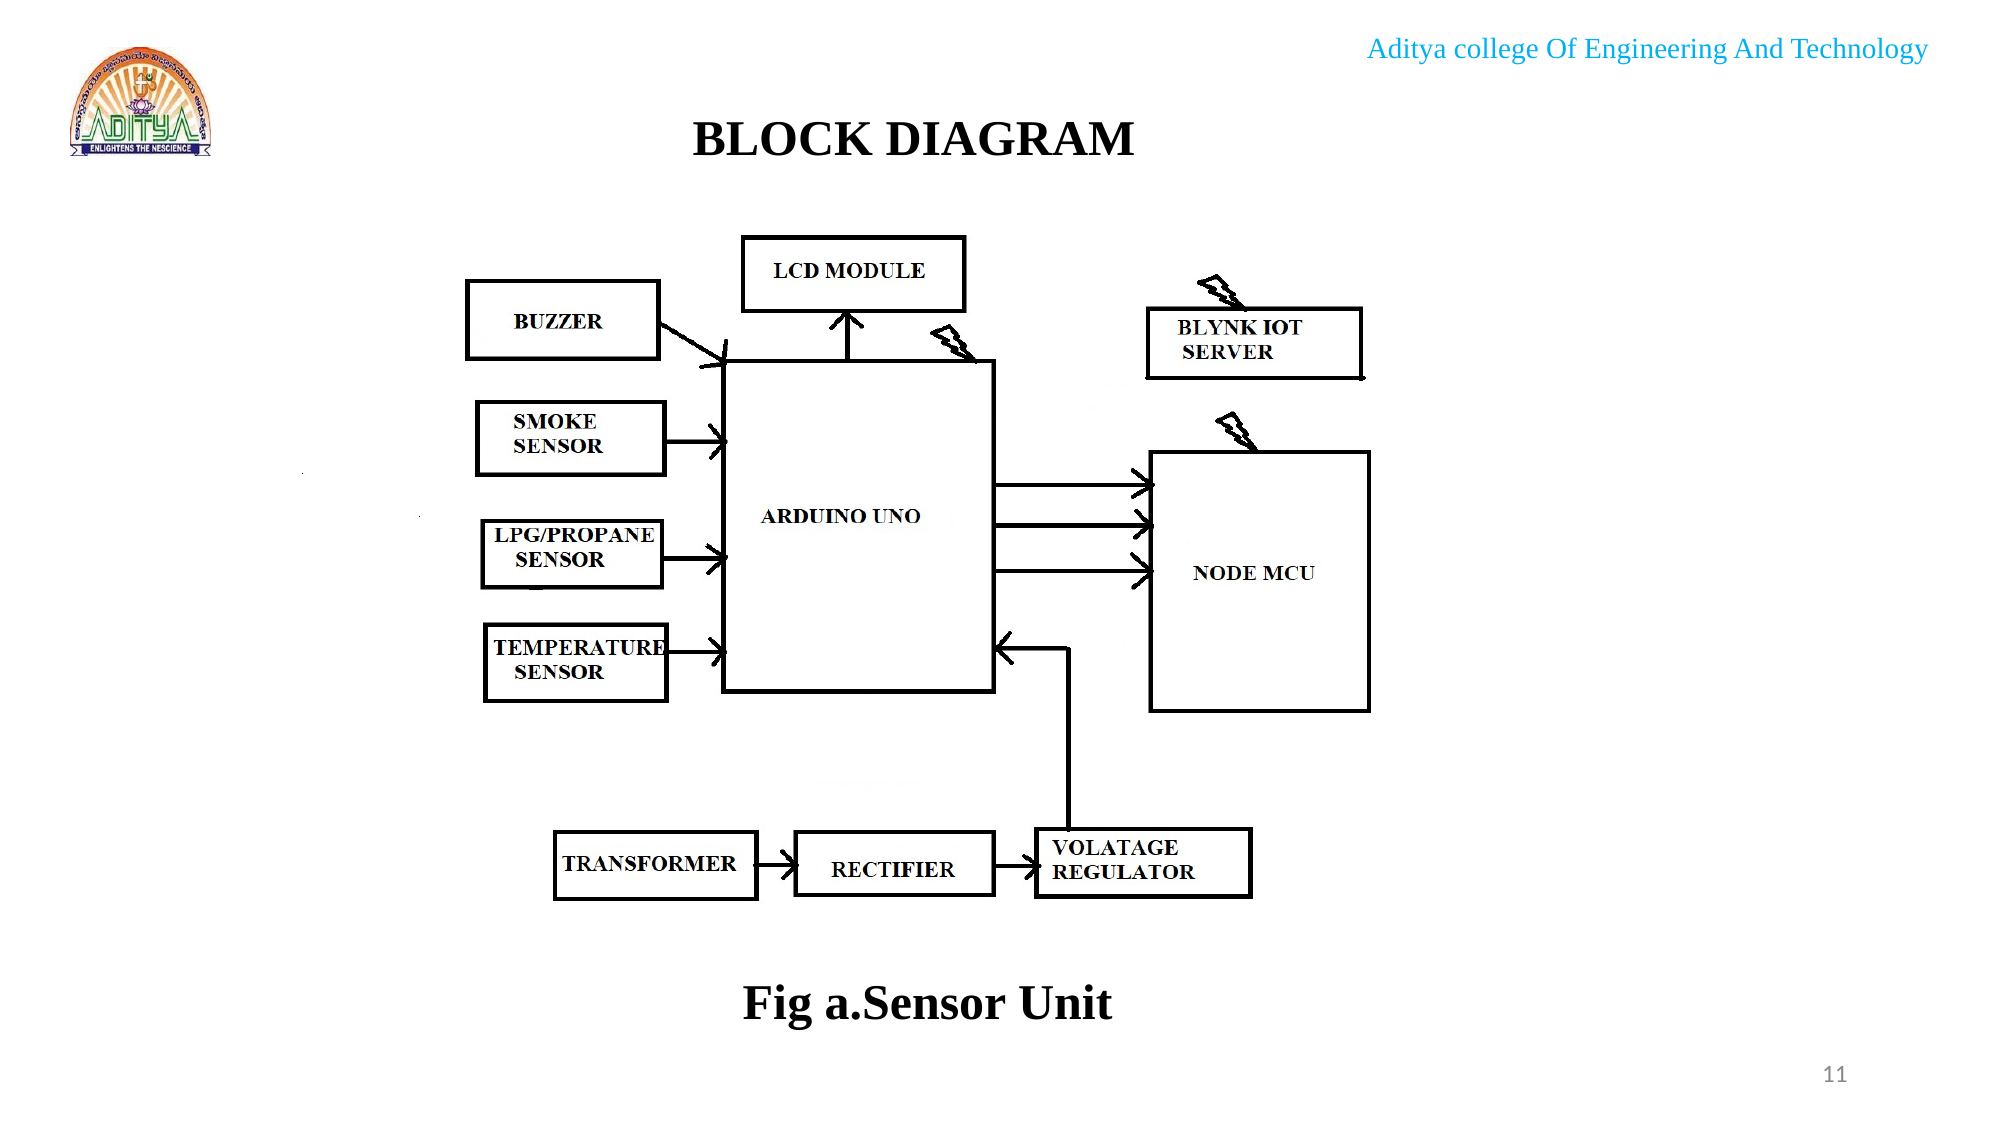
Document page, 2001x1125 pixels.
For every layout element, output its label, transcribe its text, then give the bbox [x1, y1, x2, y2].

text_box Aditya college Of Engineering And Technology [1316, 21, 1980, 72]
title BLOCK DIAGRAM Fig a.Sensor Unit [140, 51, 1866, 1007]
slide_number 11 [1647, 1042, 1863, 1103]
picture [101, 207, 1808, 906]
picture [69, 46, 211, 156]
